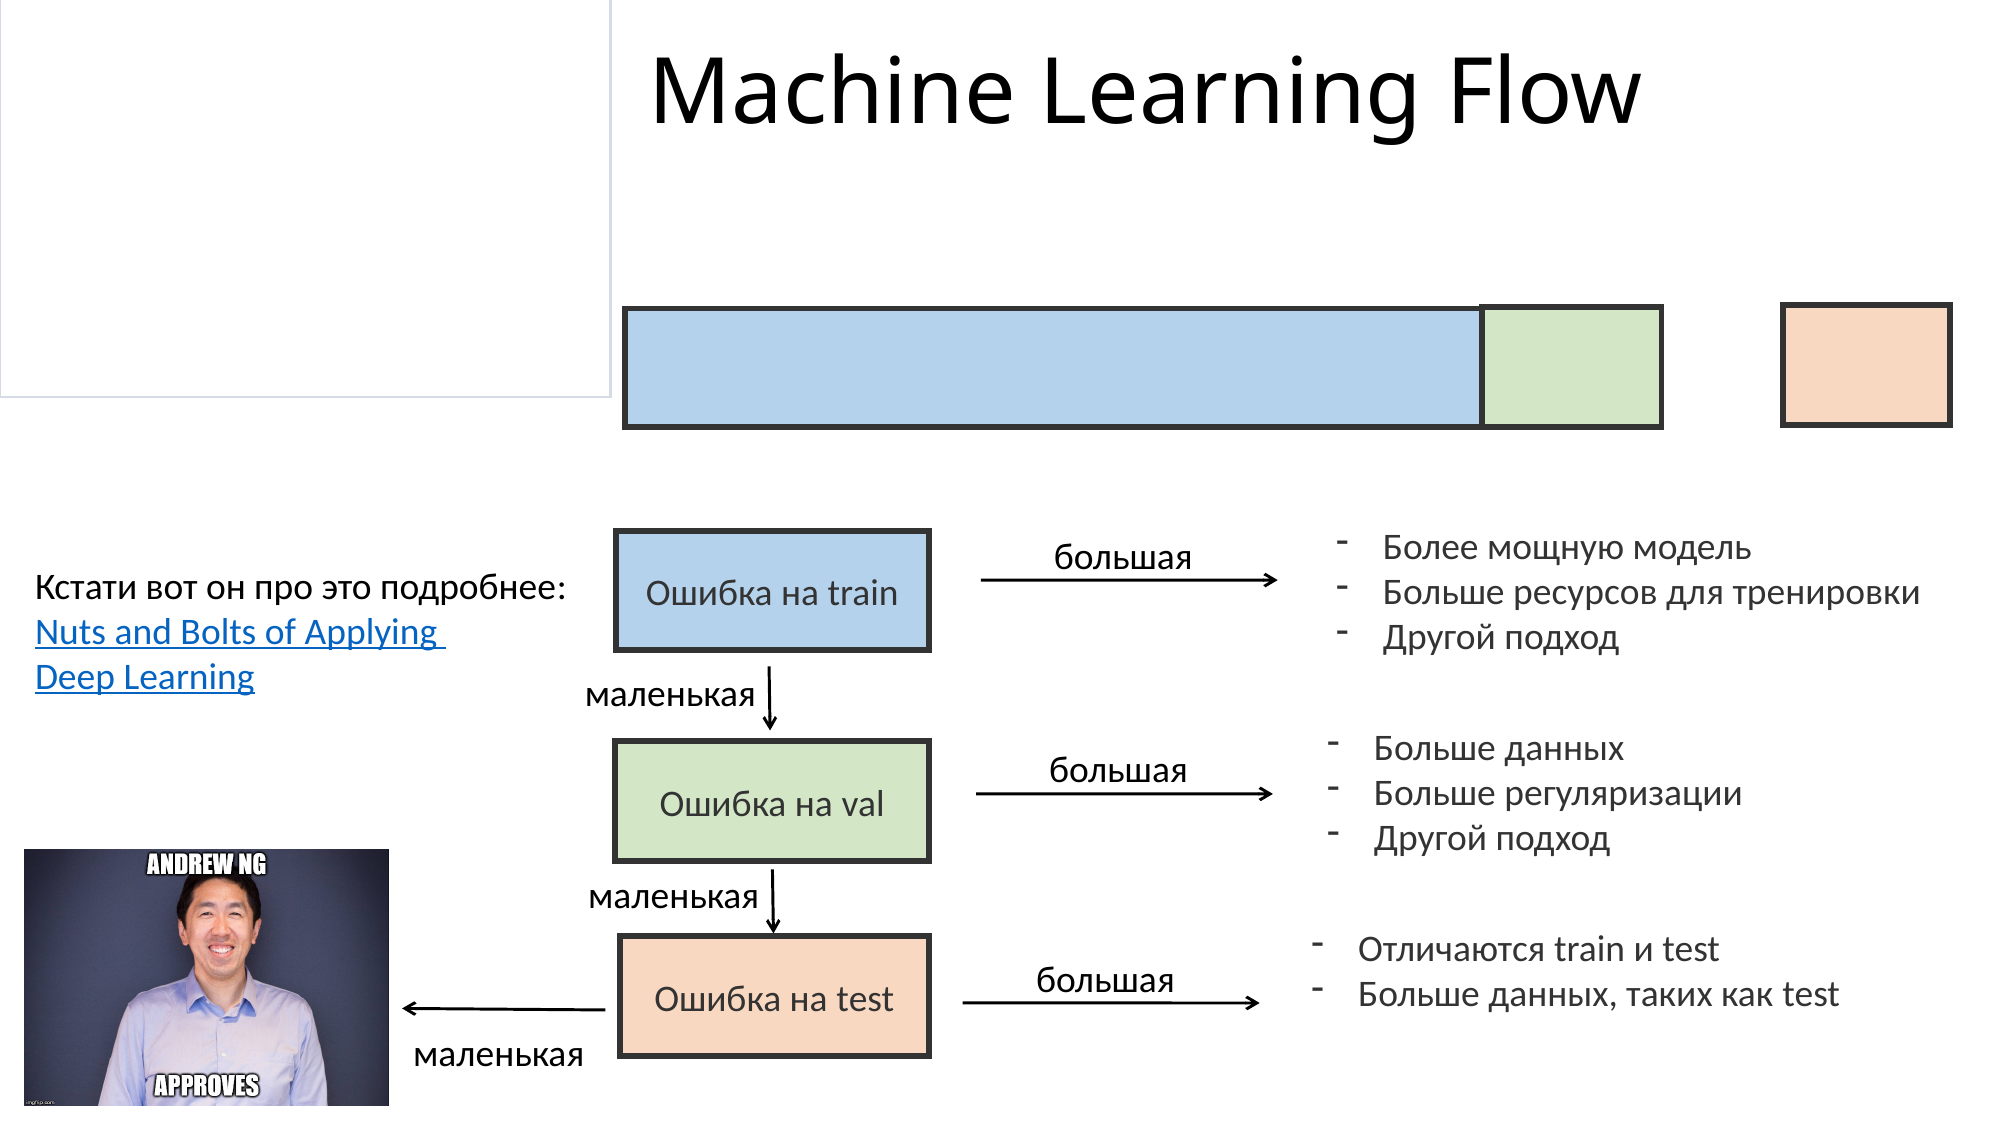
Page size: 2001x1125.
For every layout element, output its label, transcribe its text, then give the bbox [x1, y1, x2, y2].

text_box [624, 307, 1481, 428]
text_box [606, 864, 929, 1057]
text_box Ошибка на train [615, 530, 930, 651]
text_box [1782, 304, 1951, 426]
text_box [1481, 306, 1662, 428]
text_box Кстати вот он про это подробнее: Nuts and Bolts of Applying Deep Learning [20, 554, 582, 705]
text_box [962, 916, 1858, 1069]
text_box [24, 849, 606, 1106]
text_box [975, 672, 1761, 868]
title Machine Learning Flow [633, 36, 1969, 255]
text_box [980, 447, 1940, 667]
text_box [568, 661, 929, 862]
